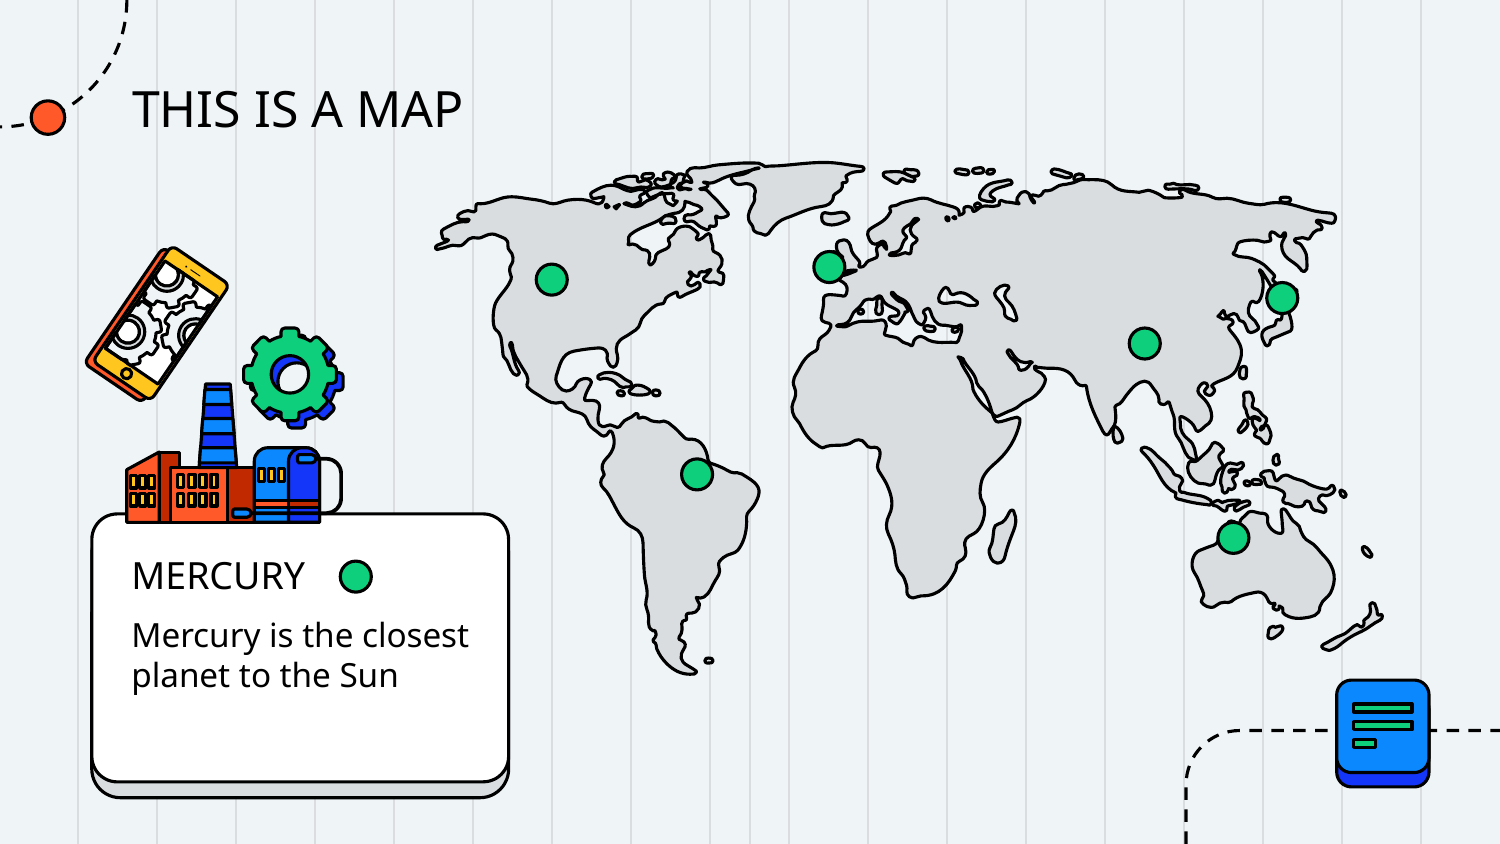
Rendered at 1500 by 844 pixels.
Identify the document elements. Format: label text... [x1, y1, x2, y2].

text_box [434, 162, 1384, 675]
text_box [93, 241, 221, 408]
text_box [91, 513, 509, 798]
title THIS IS A MAP [117, 62, 1383, 157]
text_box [126, 383, 344, 523]
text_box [1336, 679, 1430, 788]
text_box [243, 327, 344, 429]
